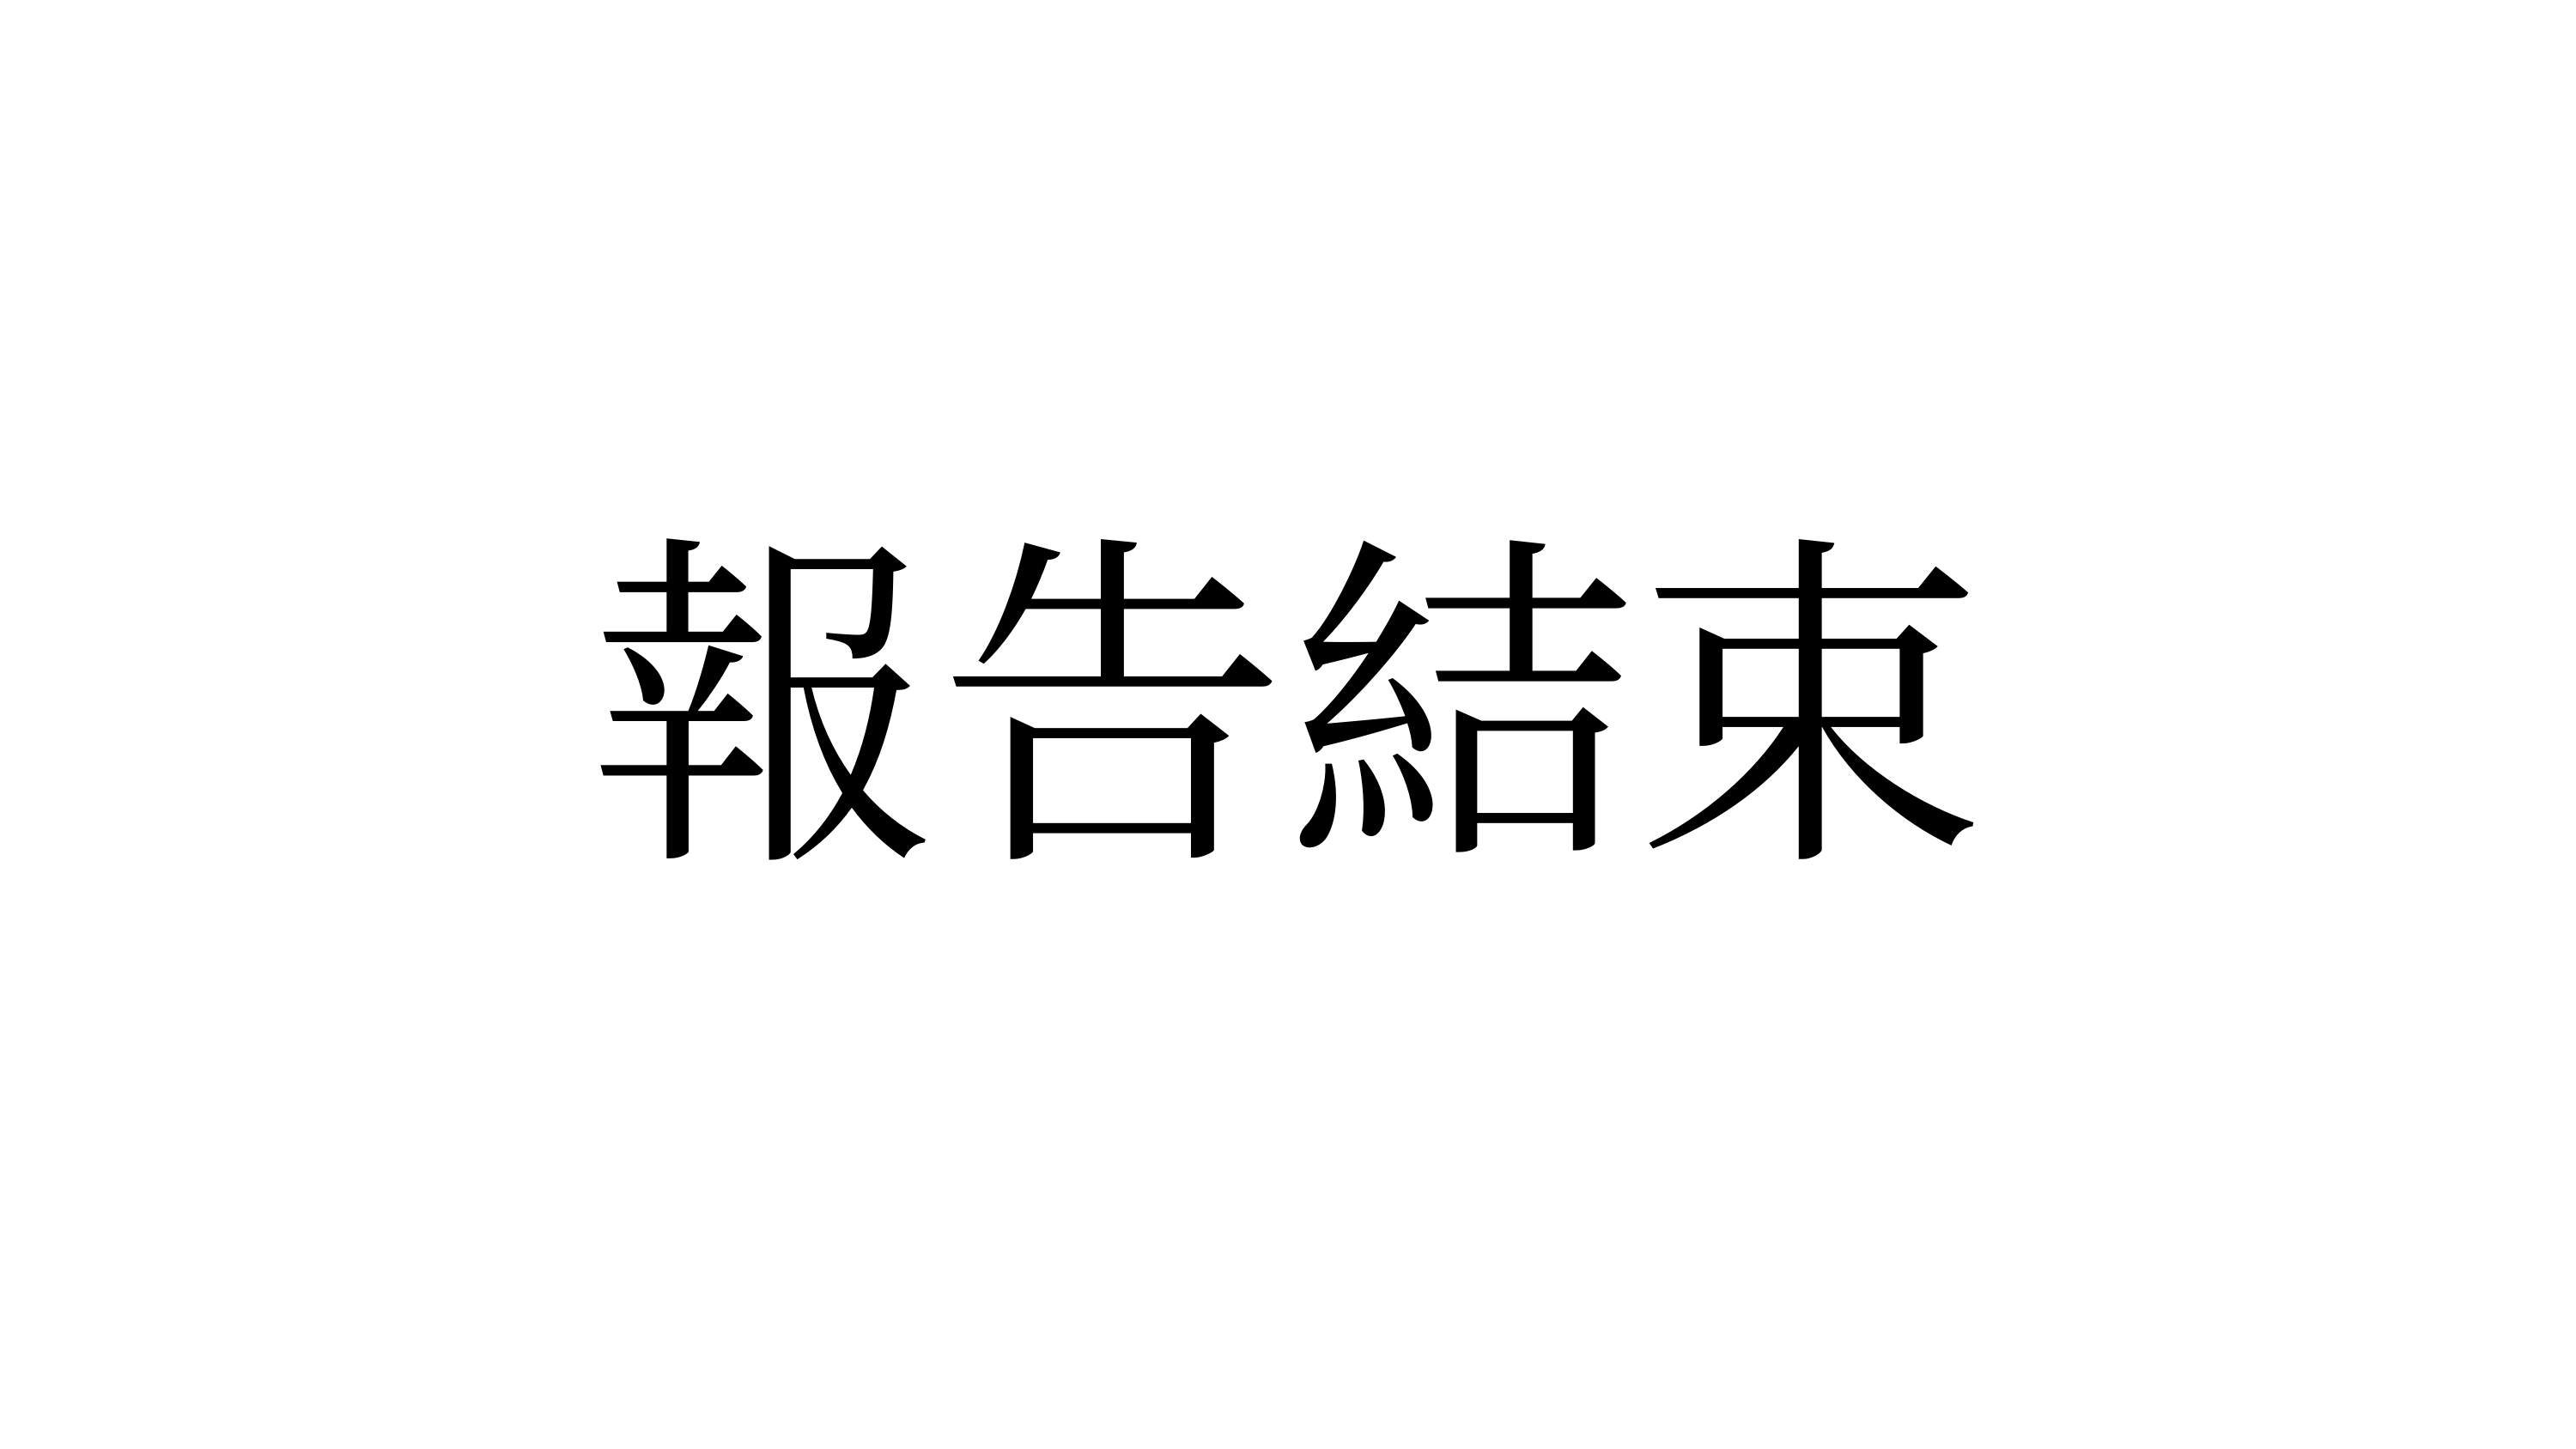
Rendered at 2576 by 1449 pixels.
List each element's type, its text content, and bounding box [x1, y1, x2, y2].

text_box 報告結束 [574, 413, 2002, 902]
